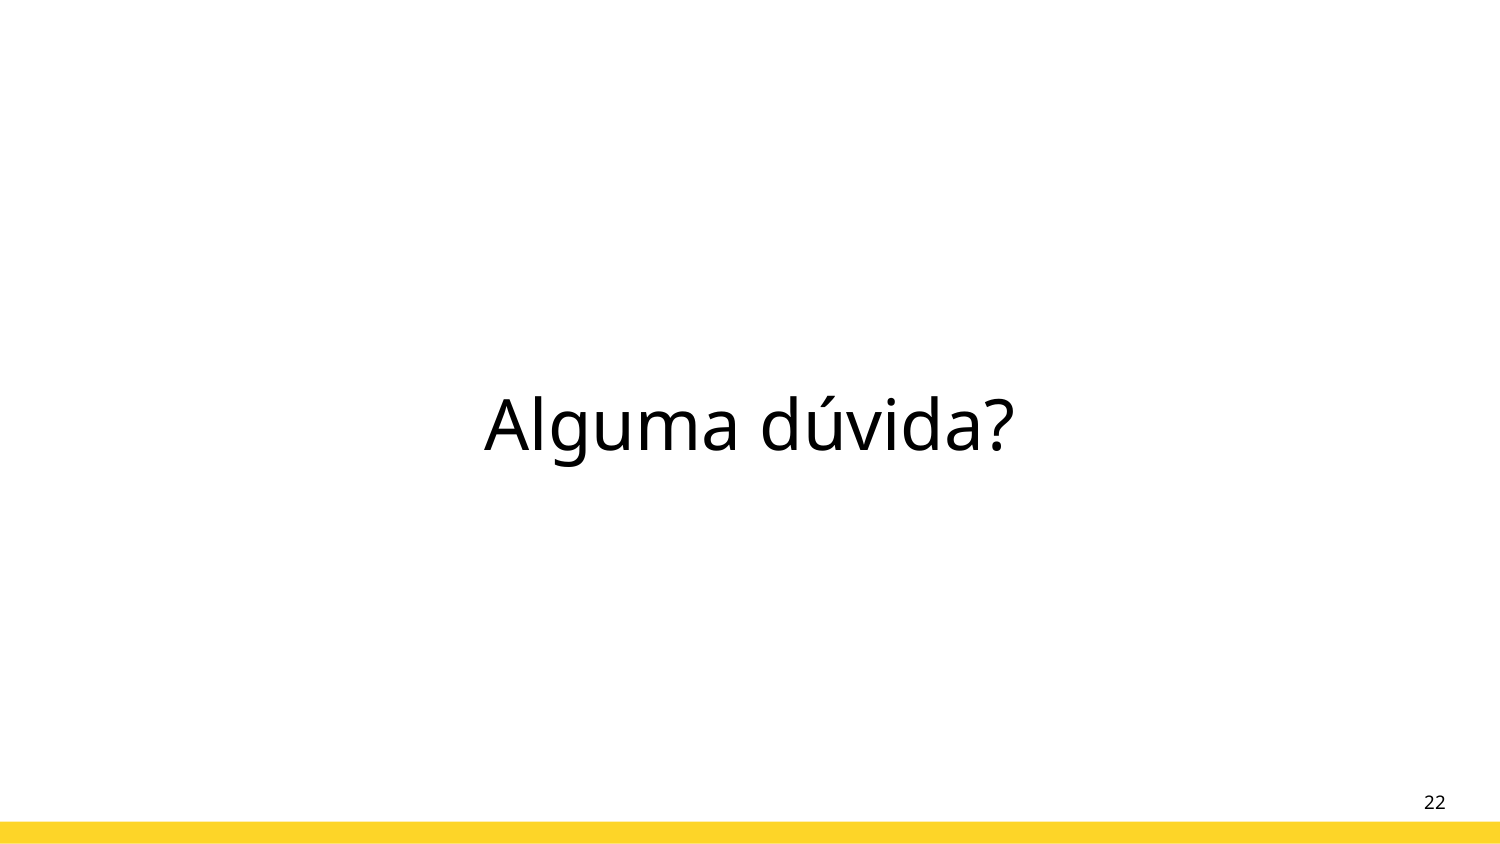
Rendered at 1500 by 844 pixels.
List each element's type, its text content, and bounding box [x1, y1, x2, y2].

text_box [0, 821, 1500, 844]
slide_number ‹#› [1415, 795, 1451, 822]
text_box Alguma dúvida? [93, 385, 1407, 458]
